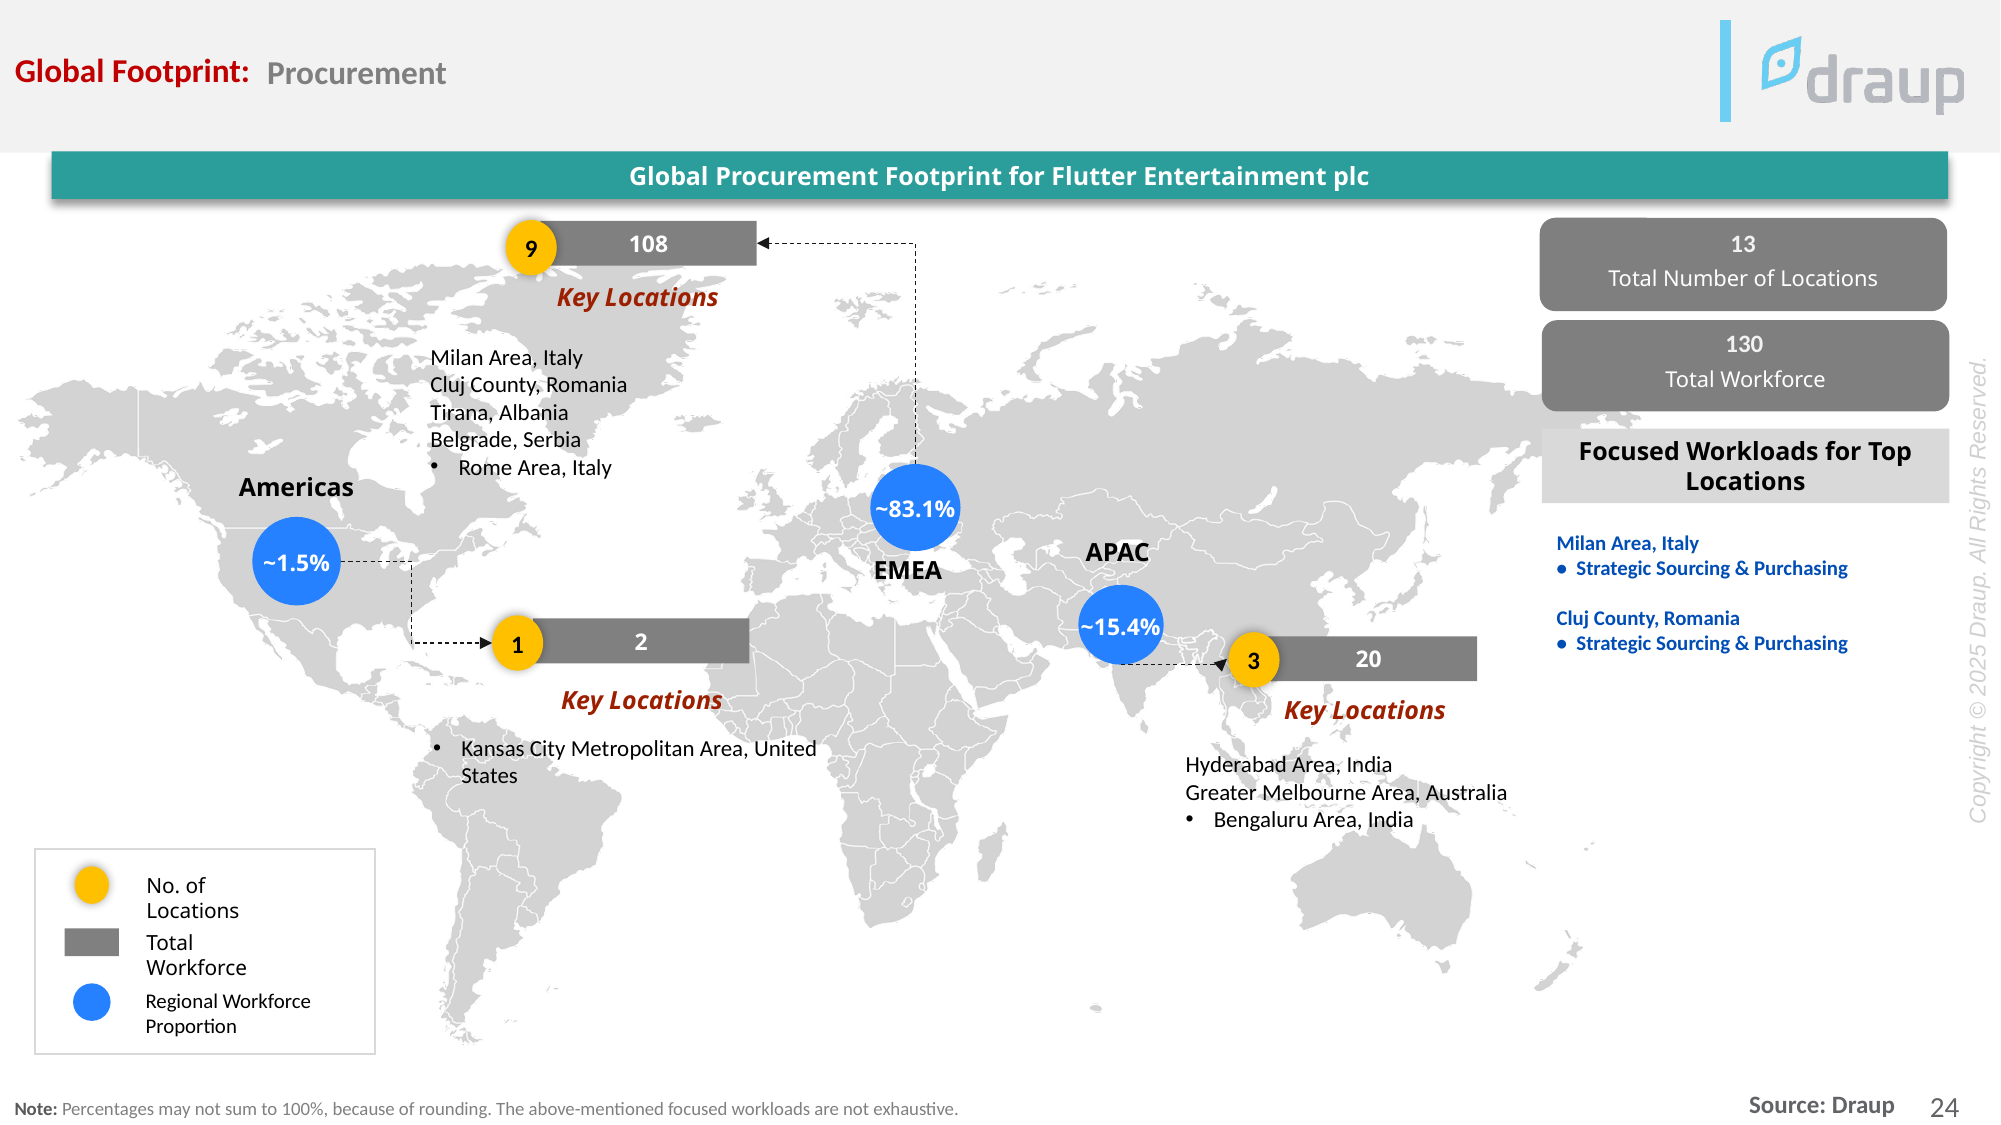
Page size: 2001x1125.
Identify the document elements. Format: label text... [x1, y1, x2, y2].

text_box Focused Workloads for Top Locations [1662, 428, 1950, 504]
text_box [725, 274, 947, 433]
text_box 13 [1662, 220, 1945, 265]
text_box 130 [1662, 320, 1948, 365]
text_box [1170, 608, 1177, 715]
text_box Total Number of Locations [1662, 223, 1949, 313]
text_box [34, 848, 375, 1055]
text_box Total Workforce [1662, 327, 1951, 413]
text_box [340, 561, 493, 643]
picture [0, 215, 1662, 1052]
text_box Total Number of Locations [1662, 216, 1942, 220]
text_box Global Footprint: [0, 2, 1676, 143]
text_box Note: Percentages may not sum to 100%, because of rounding. The above-mentioned focused workloads are not exhaustive. [0, 1089, 1894, 1125]
text_box Global Procurement Footprint for Flutter Entertainment plc [51, 151, 1949, 199]
text_box Procurement [252, 3, 1701, 144]
text_box Milan Area, Italy • Strategic Sourcing & Purchasing Cluj County, Romania • Strategic Sourcing & Purchasing [1541, 522, 1950, 1078]
